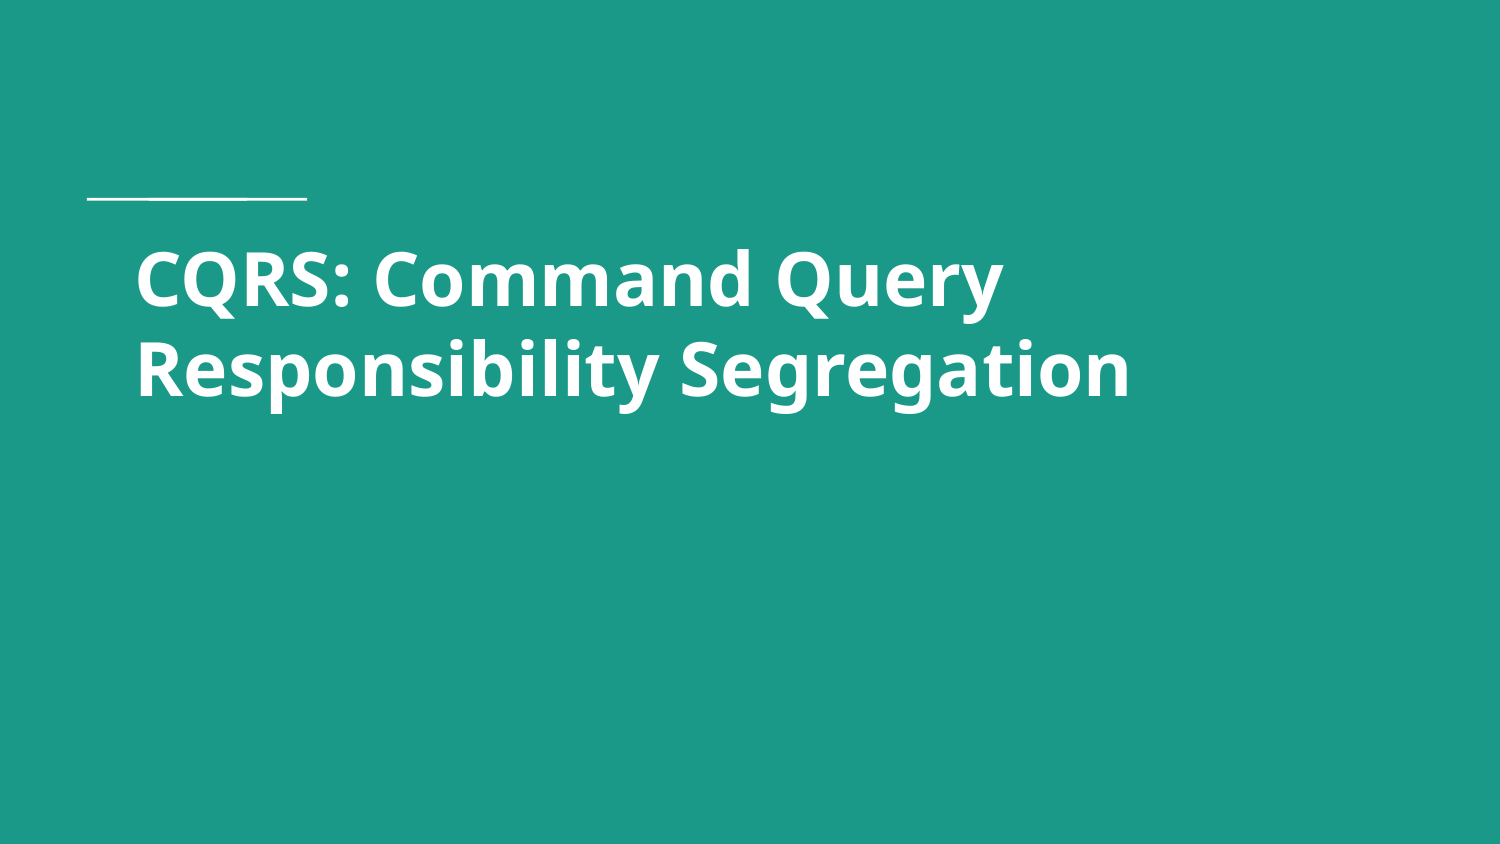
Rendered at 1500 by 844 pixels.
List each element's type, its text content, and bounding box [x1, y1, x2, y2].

title CQRS: Command Query Responsibility Segregation [119, 216, 1381, 466]
